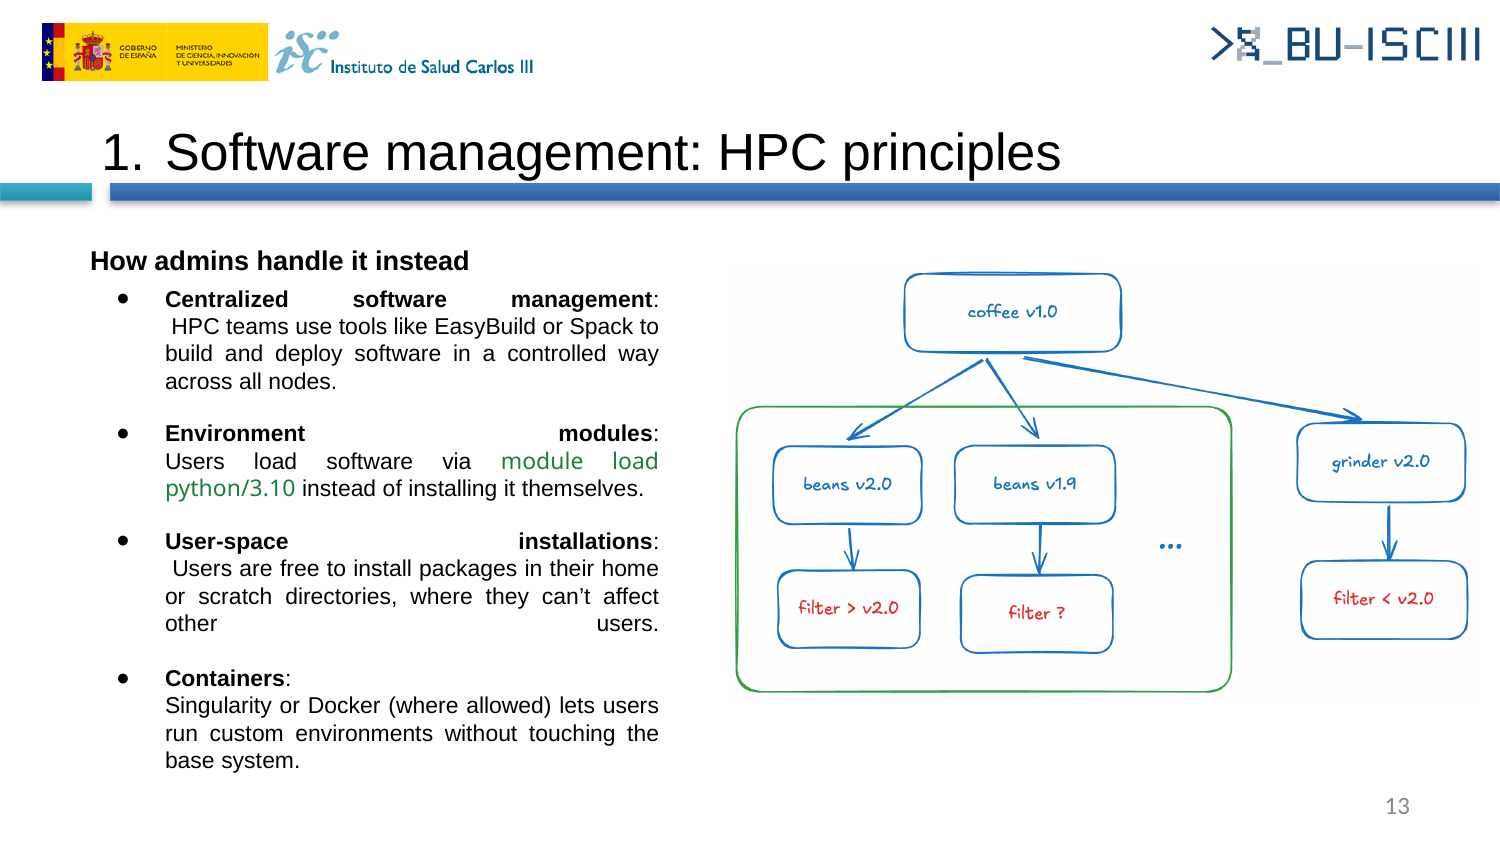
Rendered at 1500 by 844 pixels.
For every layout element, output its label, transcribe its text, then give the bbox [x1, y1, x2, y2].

picture [1201, 0, 1492, 85]
picture [728, 265, 1476, 700]
slide_number ‹#› [1074, 782, 1425, 827]
title Software management: HPC principles [75, 85, 1425, 183]
list How admins handle it instead Centralized software management: HPC teams use tools like EasyBuild or Spack to build and deploy software in a controlled way across all nodes. Environment modules: Users load software via module load python/3.10 instead of installing it themselves. User-space installations: Users are free to install packages in their home or scratch directories, where they can’t affect other users. Containers: Singularity or Docker (where allowed) lets users run custom environments without touching the base system. [75, 235, 675, 661]
picture [42, 23, 593, 81]
